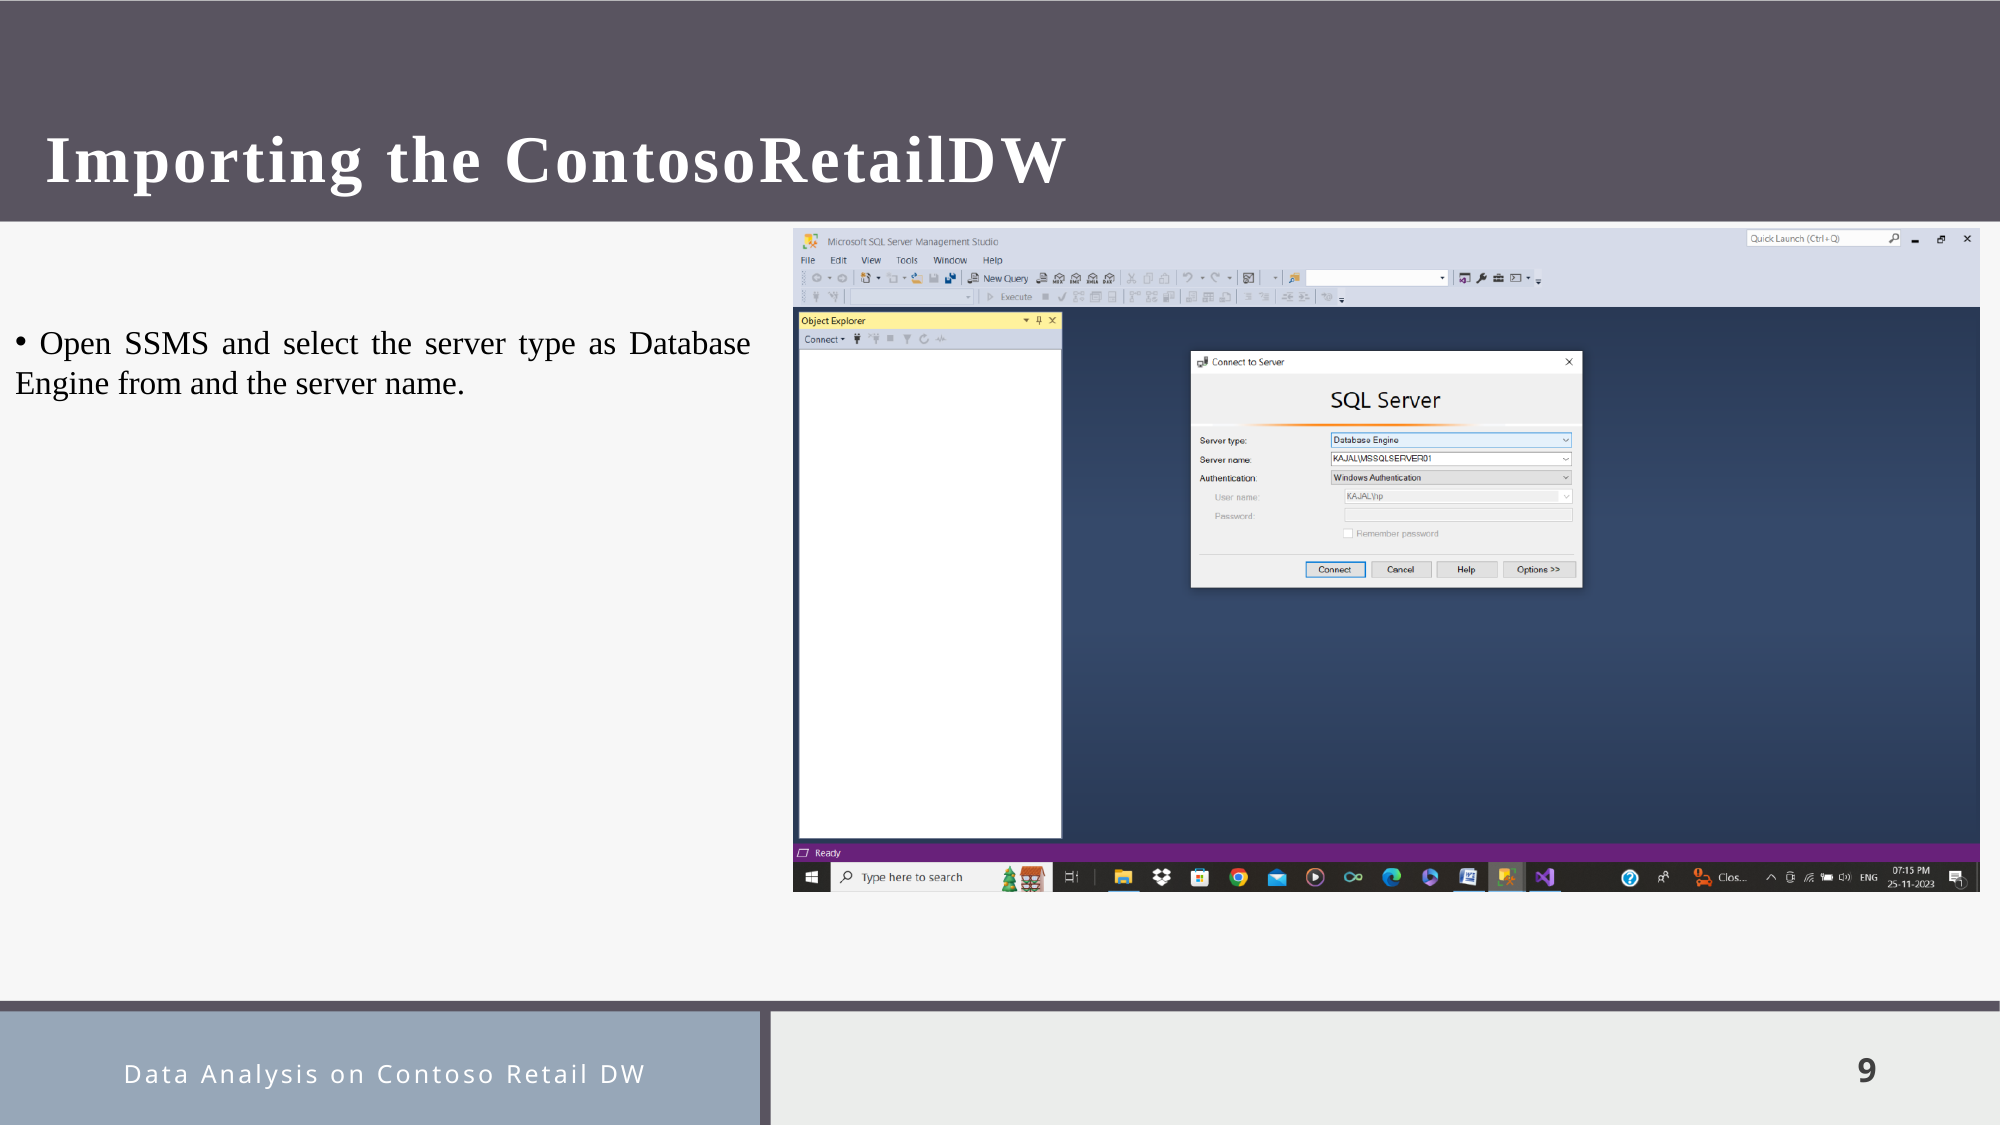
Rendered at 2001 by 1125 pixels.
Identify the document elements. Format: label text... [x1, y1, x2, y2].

footer Data Analysis on Contoso Retail DW [105, 1035, 668, 1110]
slide_number 9 [1733, 1035, 1895, 1110]
text_box Open SSMS and select the server type as Database Engine from and the server name. [0, 234, 768, 509]
title Importing the ContosoRetailDW [27, 27, 1816, 211]
picture [793, 228, 1981, 893]
